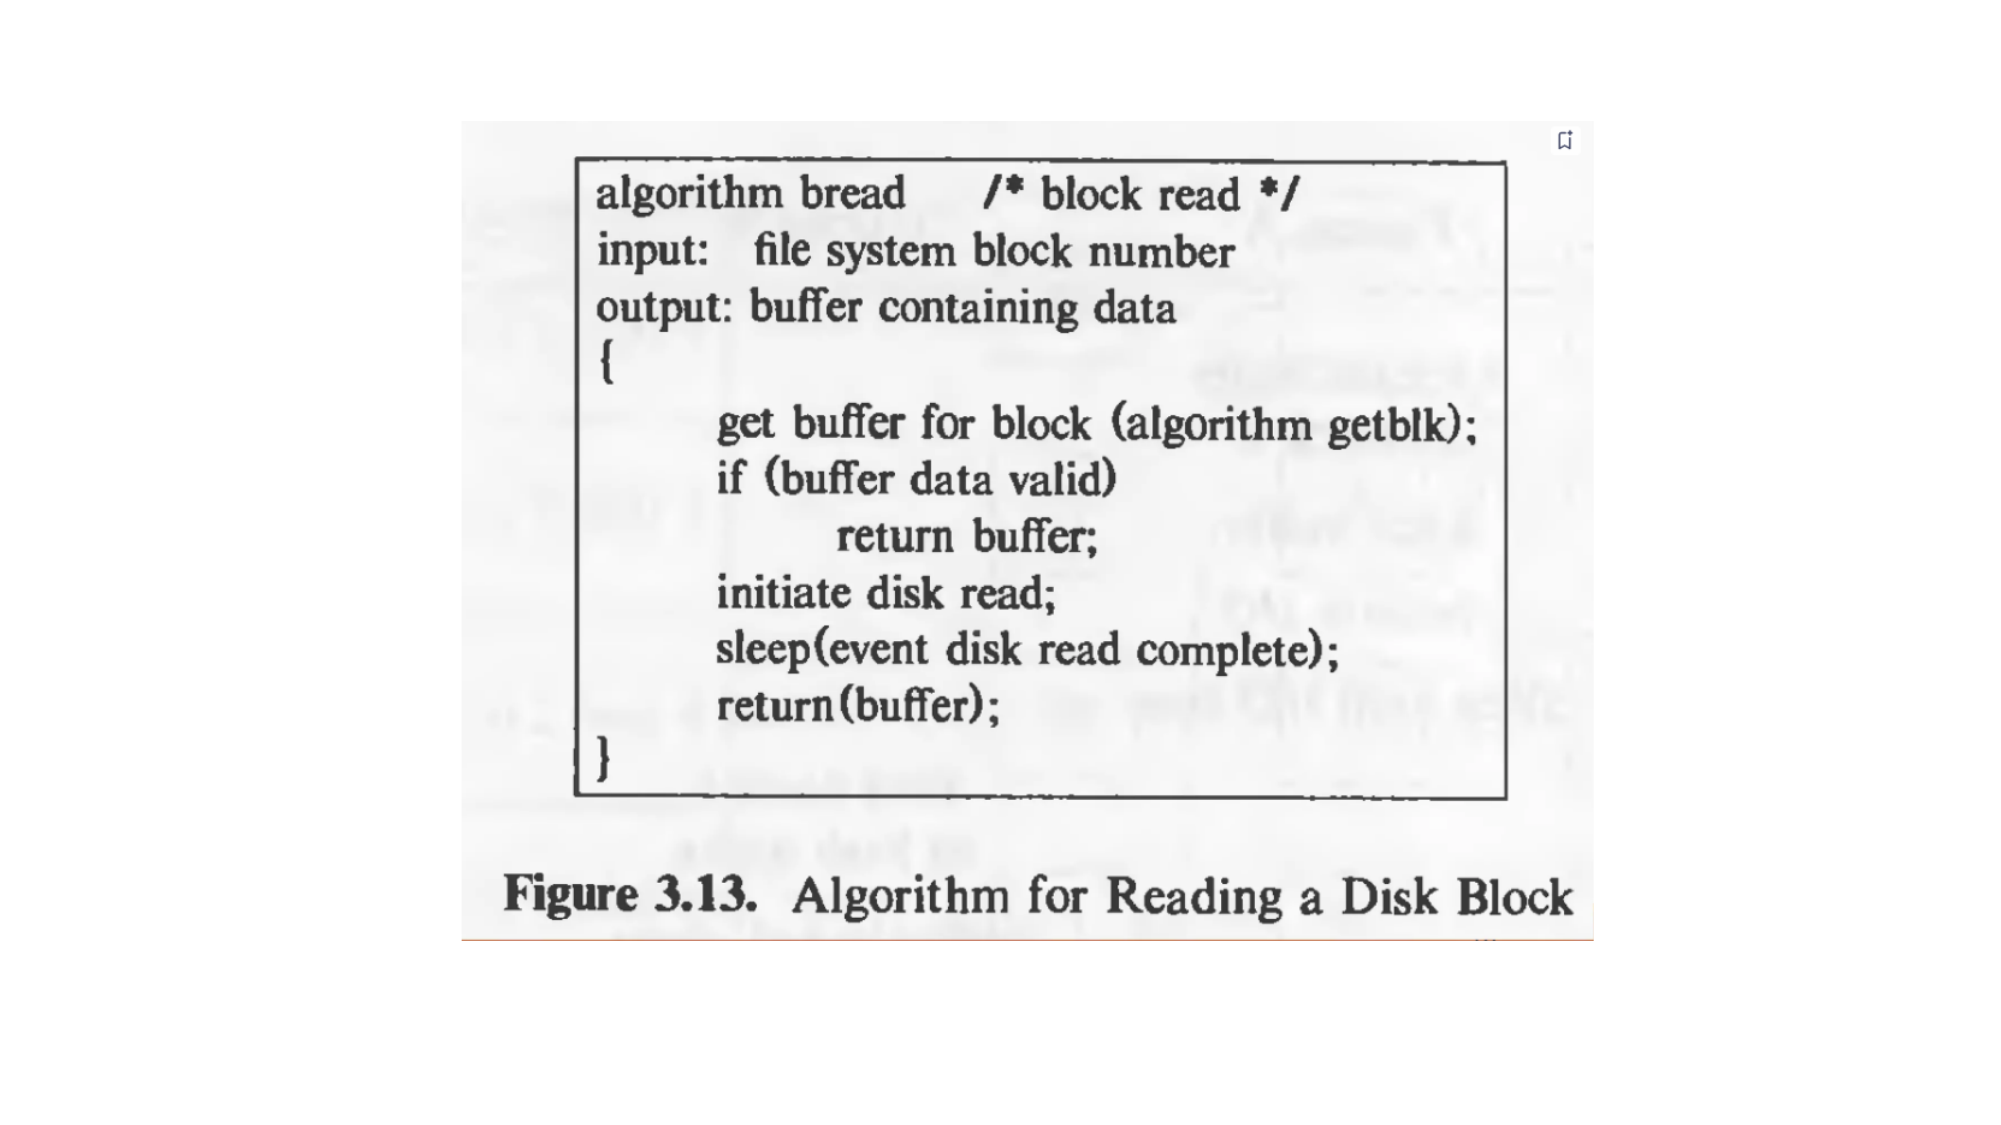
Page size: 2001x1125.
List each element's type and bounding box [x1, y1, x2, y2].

picture [461, 120, 1594, 941]
